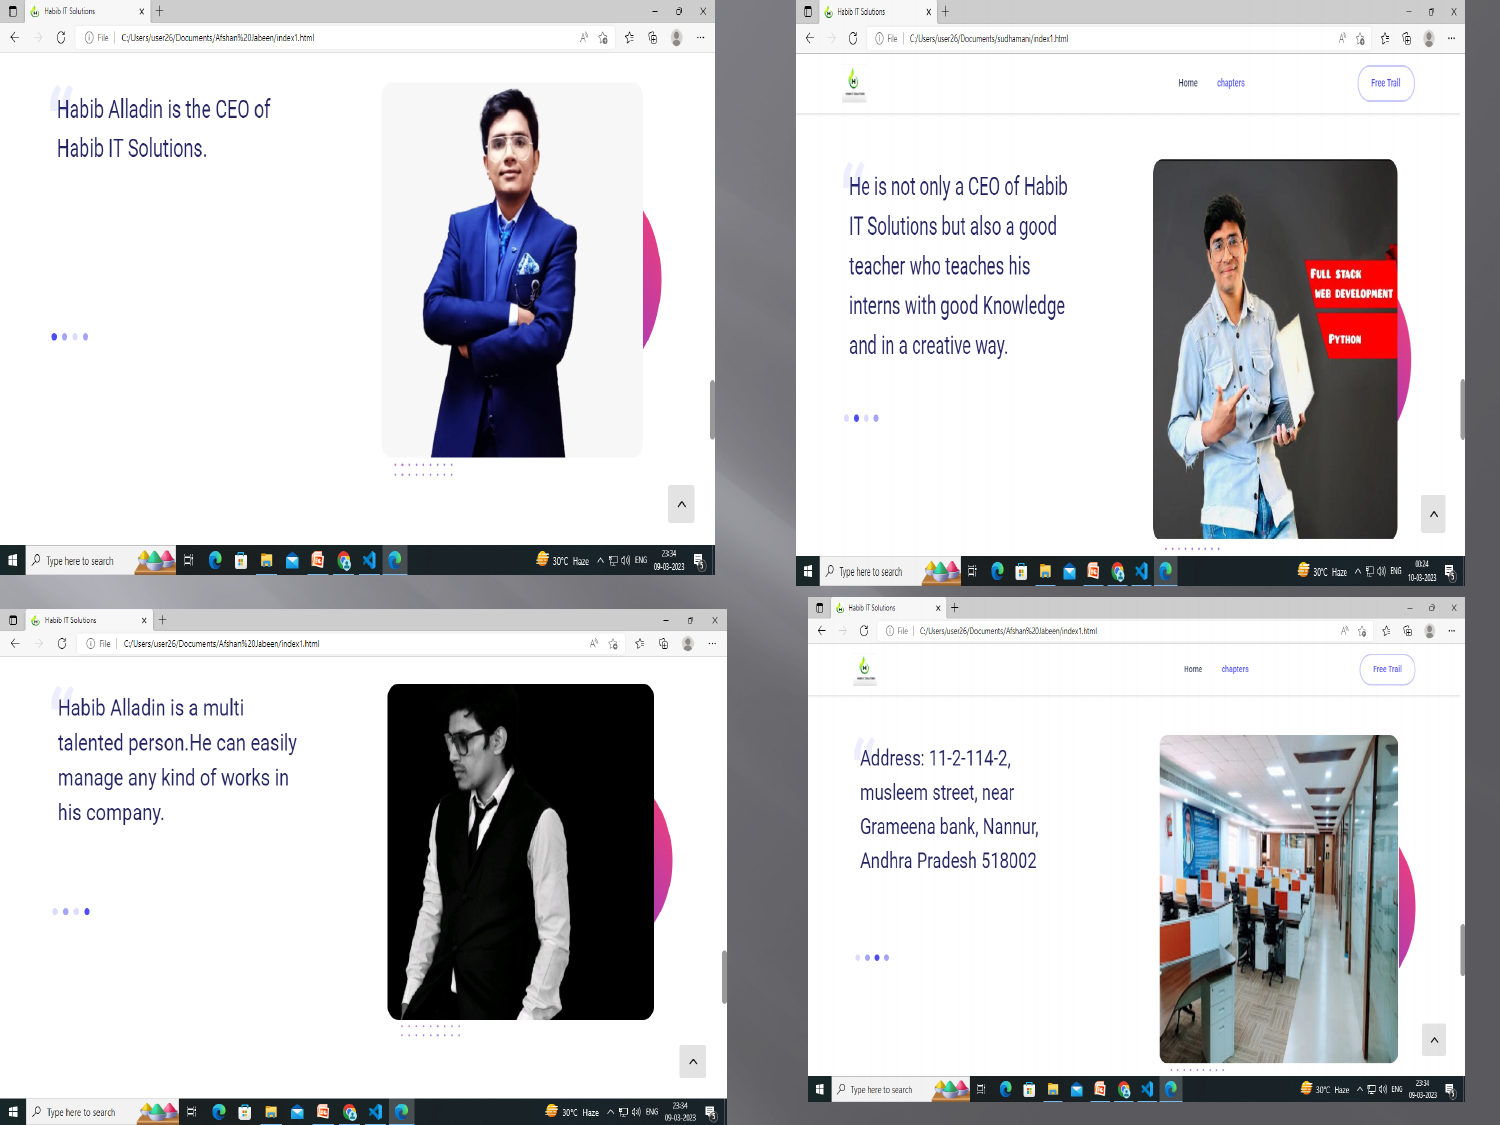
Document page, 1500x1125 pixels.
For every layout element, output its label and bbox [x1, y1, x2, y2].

picture [808, 597, 1466, 1102]
picture [796, 0, 1466, 586]
list [0, 0, 716, 575]
picture [0, 609, 727, 1125]
